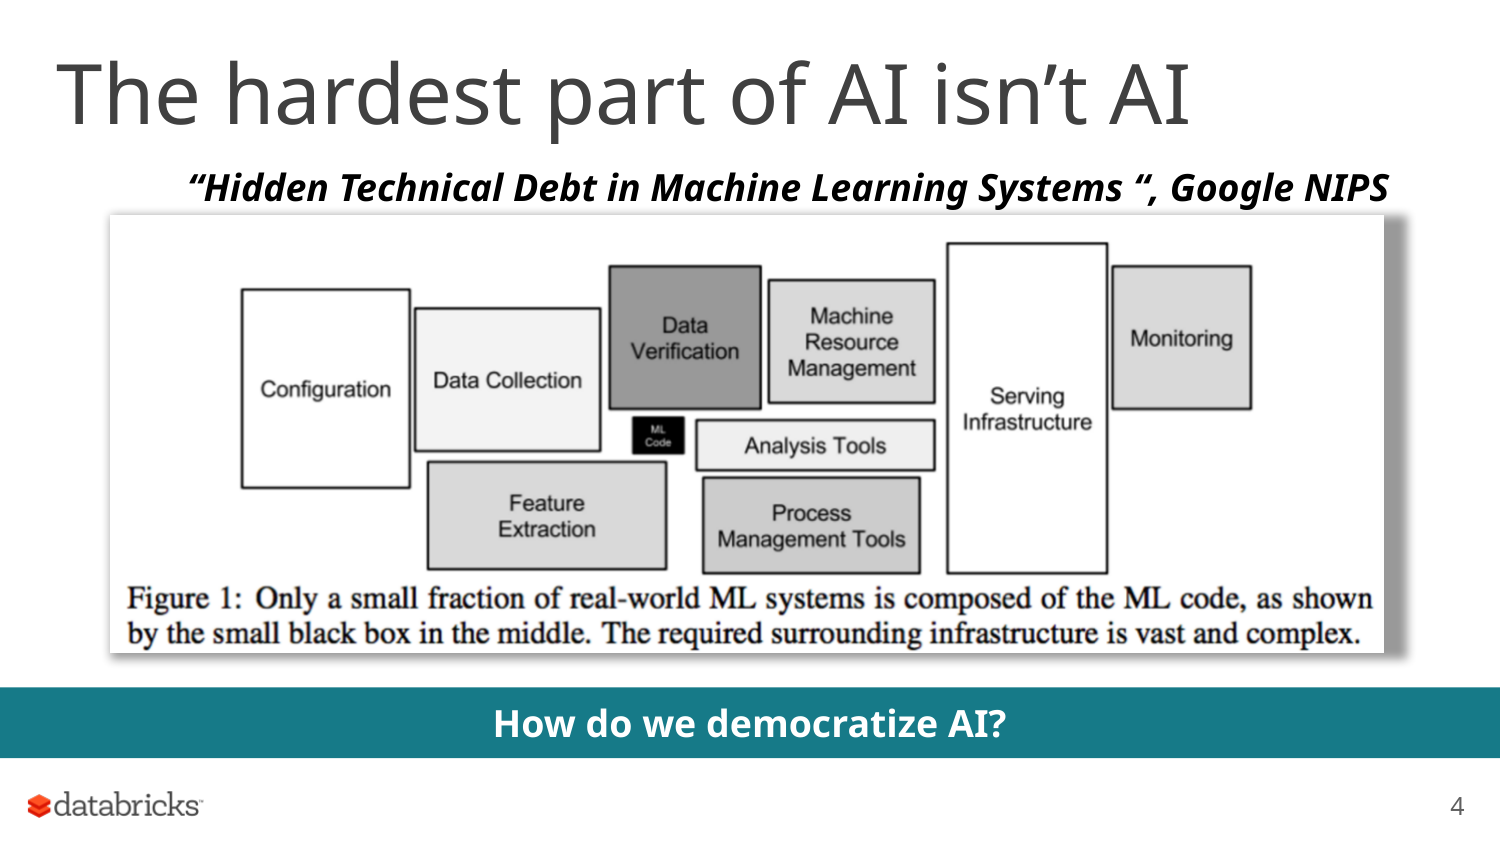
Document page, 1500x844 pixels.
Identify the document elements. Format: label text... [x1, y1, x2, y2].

text_box How do we democratize AI? [0, 685, 1500, 760]
title The hardest part of AI isn’t AI [41, 33, 1447, 175]
picture [24, 788, 205, 820]
slide_number 4 [1388, 785, 1480, 830]
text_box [110, 156, 1440, 653]
